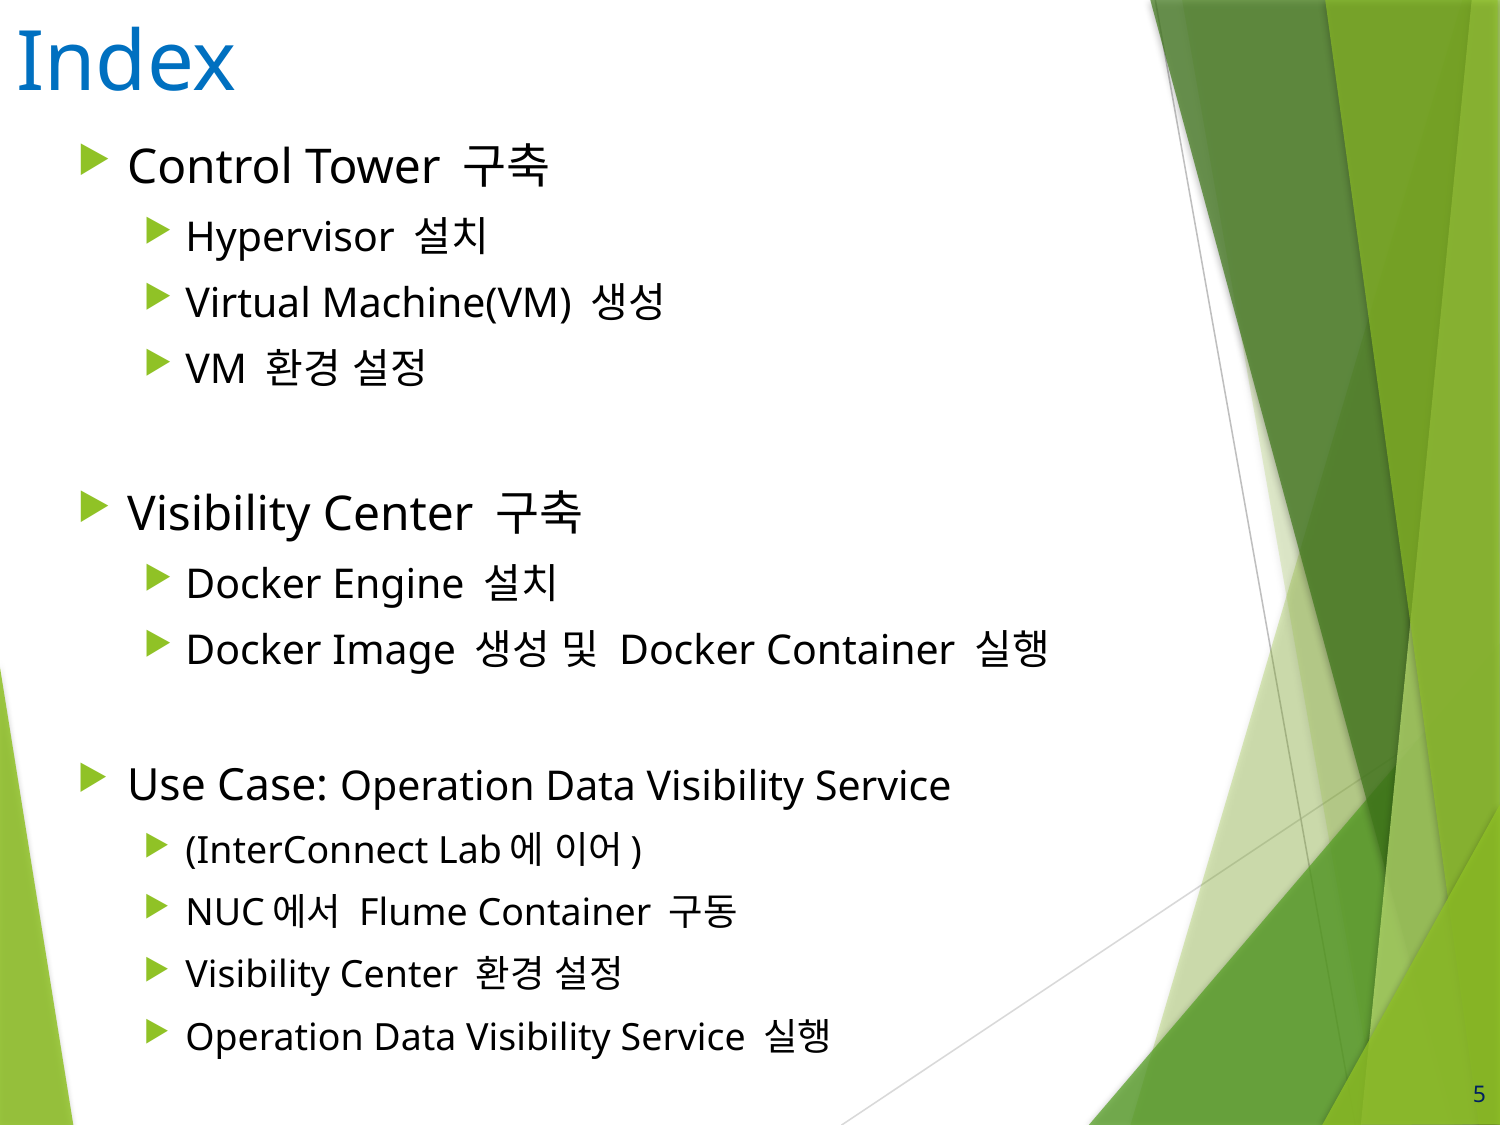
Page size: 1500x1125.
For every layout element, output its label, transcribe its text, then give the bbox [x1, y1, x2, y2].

slide_number 5 [1417, 1065, 1500, 1125]
text_box Control Tower 구축 Hypervisor 설치 Virtual Machine(VM) 생성 VM 환경 설정 Visibility Center 구축 Docker Engine 설치 Docker Image 생성 및 Docker Container 실행 Use Case: Operation Data Visibility Service (InterConnect Lab에 이어) NUC에서 Flume Container 구동 Visibility Center 환경 설정 Operation Data Visibility Service 실행 [62, 129, 1363, 1066]
text_box Index [1, 0, 1500, 129]
